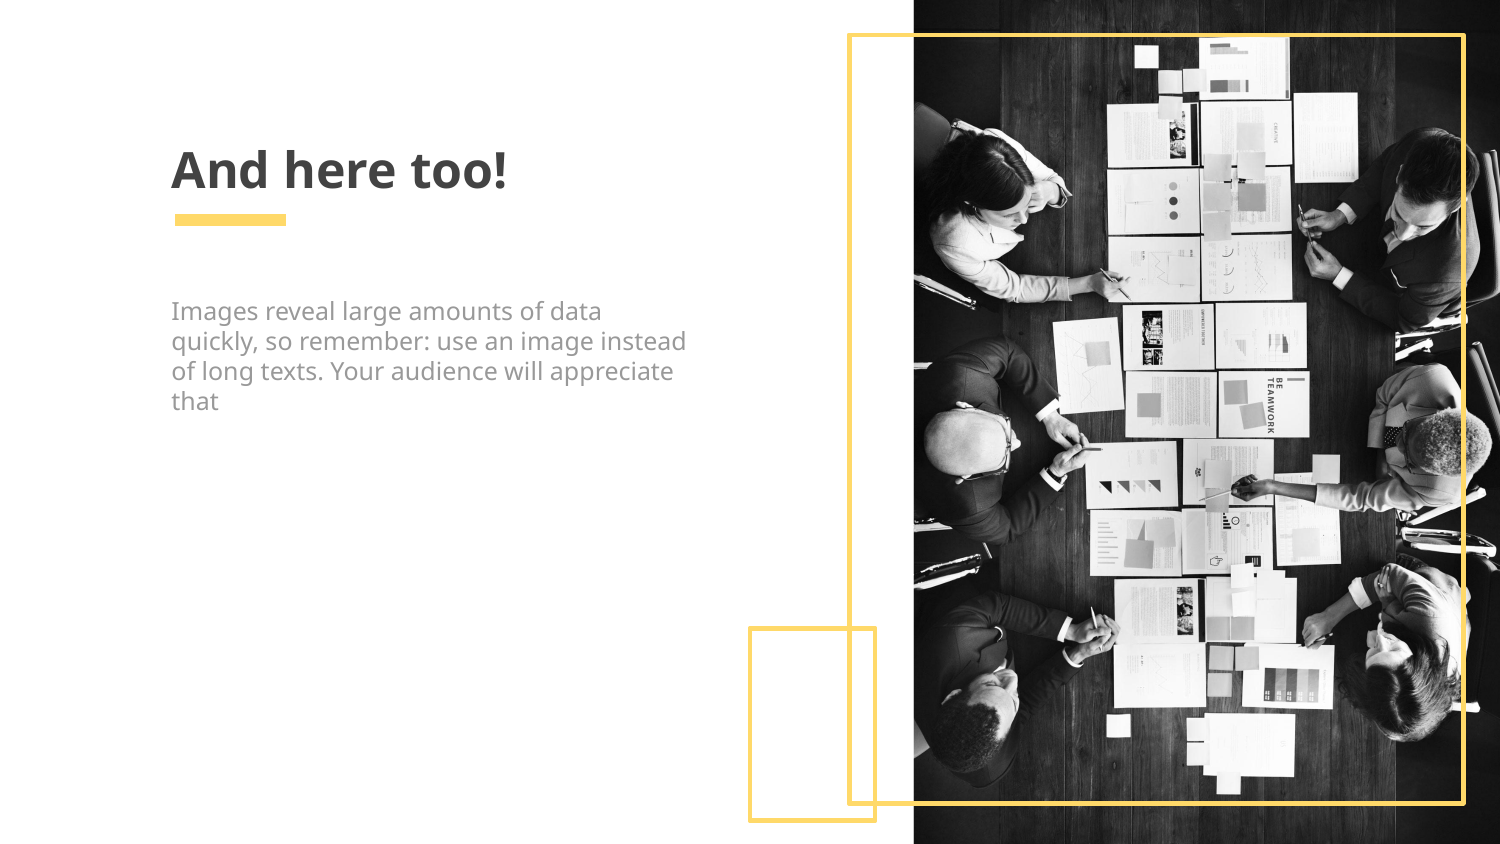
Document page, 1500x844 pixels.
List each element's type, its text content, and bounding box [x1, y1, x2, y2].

title And here too! [156, 31, 913, 214]
text_box [750, 628, 875, 821]
picture [783, 0, 1500, 844]
subtitle Images reveal large amounts of data quickly, so remember: use an image instead of long texts. Your audience will appreciate that [156, 280, 709, 614]
text_box [875, 724, 1464, 804]
text_box [849, 34, 1464, 126]
